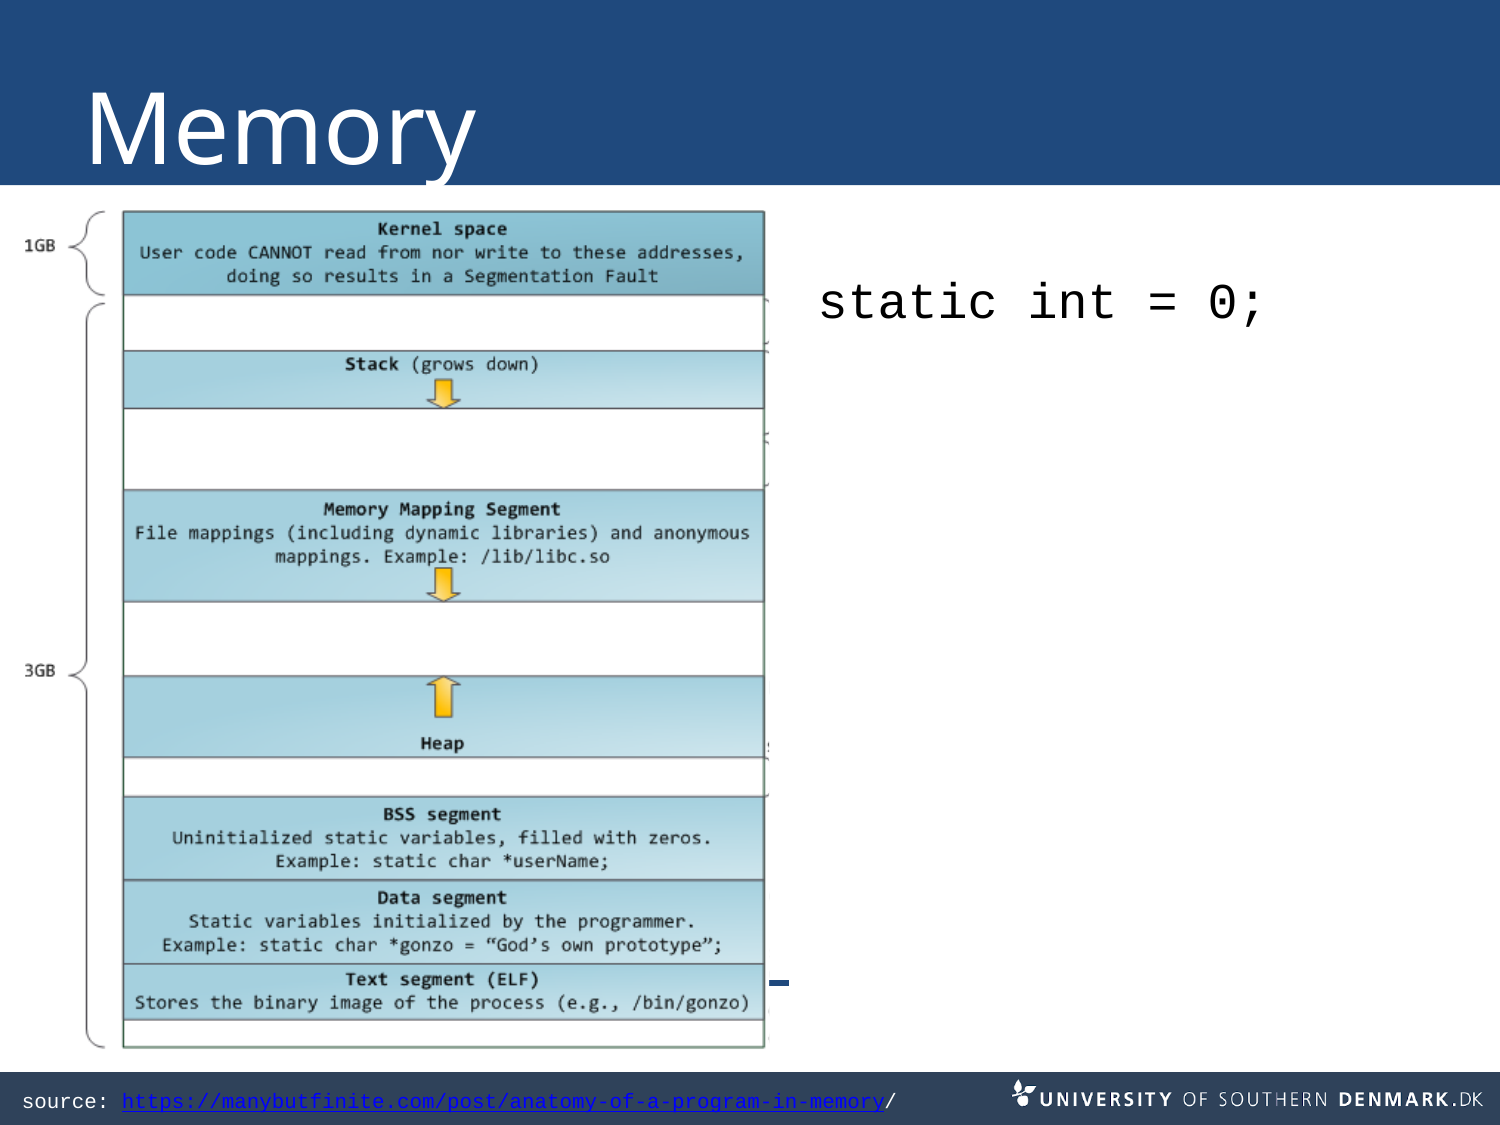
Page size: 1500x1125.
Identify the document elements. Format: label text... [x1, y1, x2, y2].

text_box static int = 0; [802, 253, 1458, 959]
picture [0, 1072, 1500, 1125]
title Memory [68, 63, 1465, 186]
text_box source: https://manybutfinite.com/post/anatomy-of-a-program-in-memory/ [6, 1076, 991, 1125]
picture [24, 209, 770, 1052]
